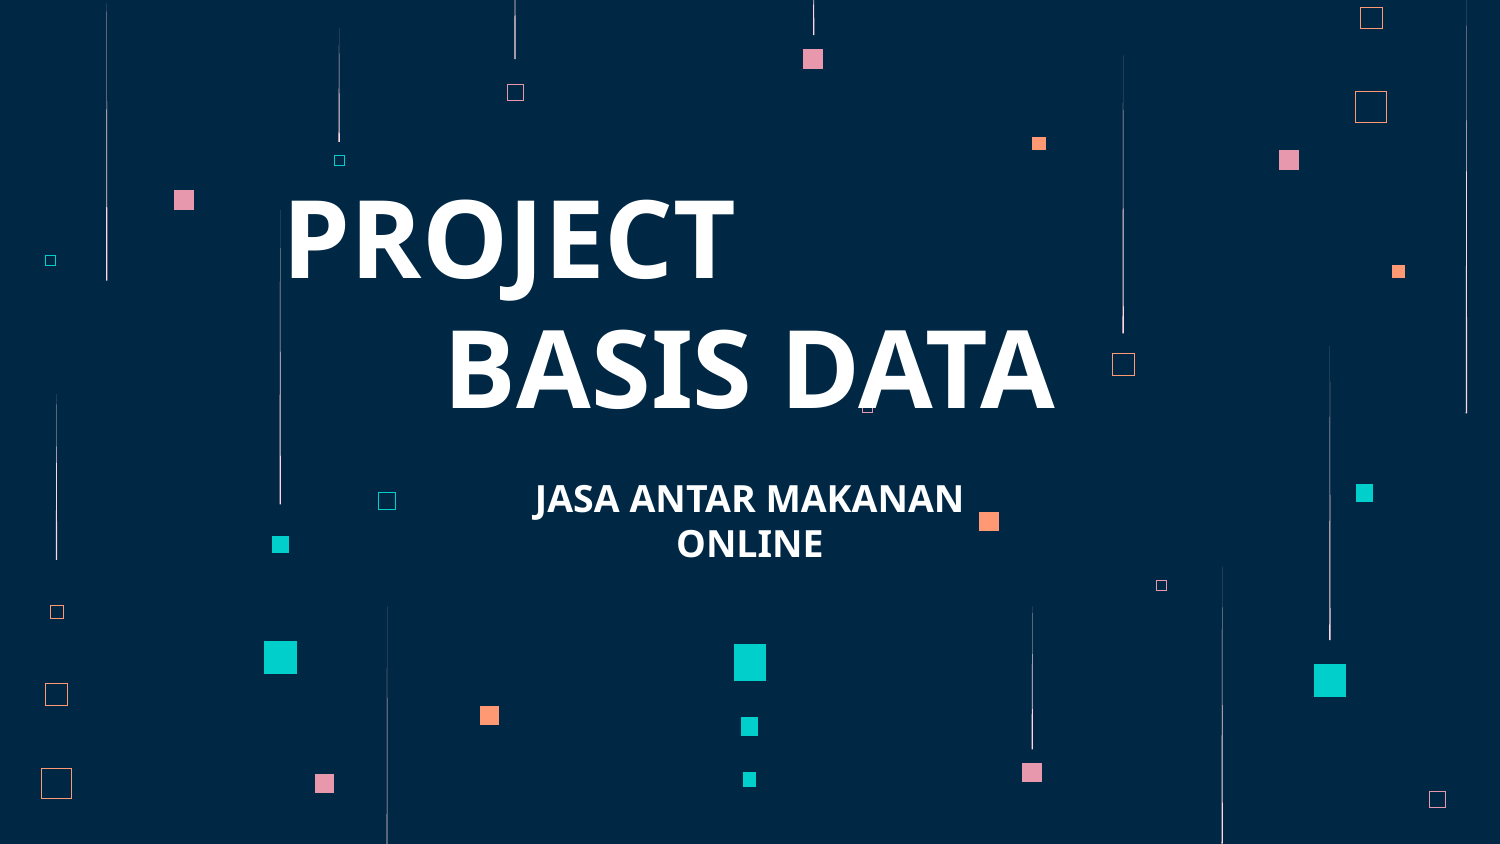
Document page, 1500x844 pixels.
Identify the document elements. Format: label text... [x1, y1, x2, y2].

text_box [733, 644, 767, 787]
text_box [479, 705, 500, 726]
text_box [1022, 606, 1043, 783]
subtitle JASA ANTAR MAKANAN ONLINE [479, 460, 1021, 591]
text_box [1313, 345, 1347, 698]
text_box [314, 773, 335, 794]
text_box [1111, 55, 1135, 376]
text_box [1032, 137, 1046, 151]
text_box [263, 209, 297, 675]
title PROJECT BASIS DATA [256, 108, 1244, 446]
text_box [979, 511, 999, 532]
